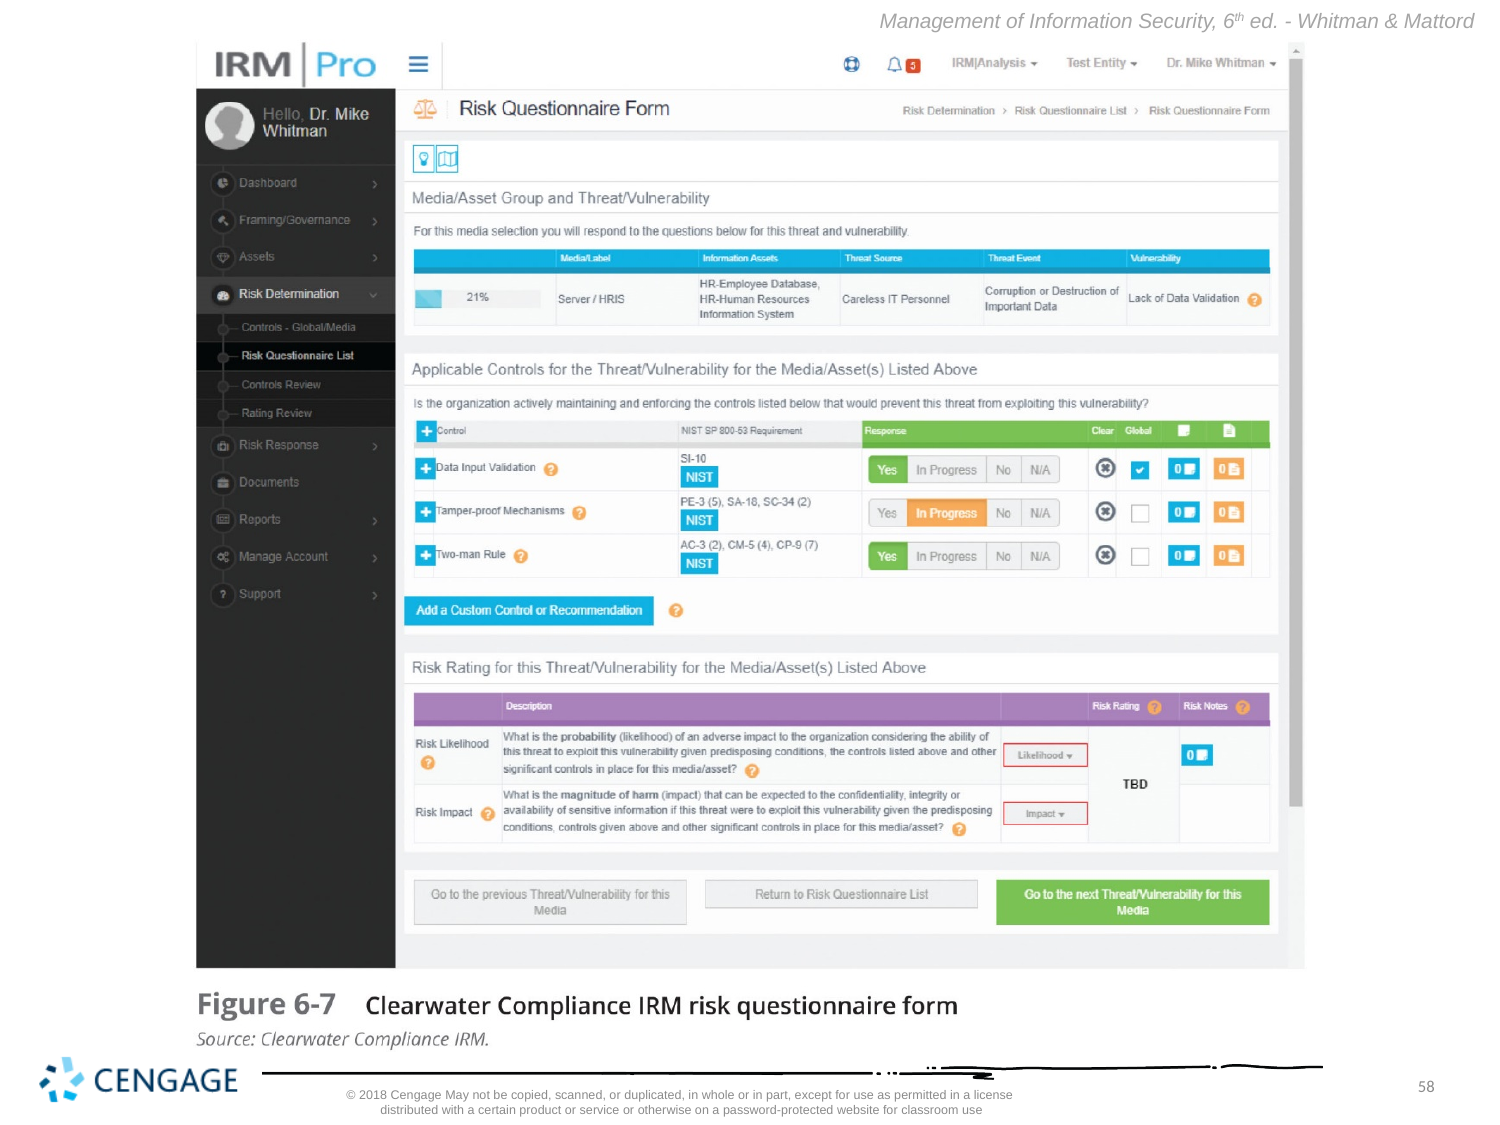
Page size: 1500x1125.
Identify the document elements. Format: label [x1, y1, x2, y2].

picture [19, 39, 1307, 1115]
picture [262, 1064, 1323, 1080]
